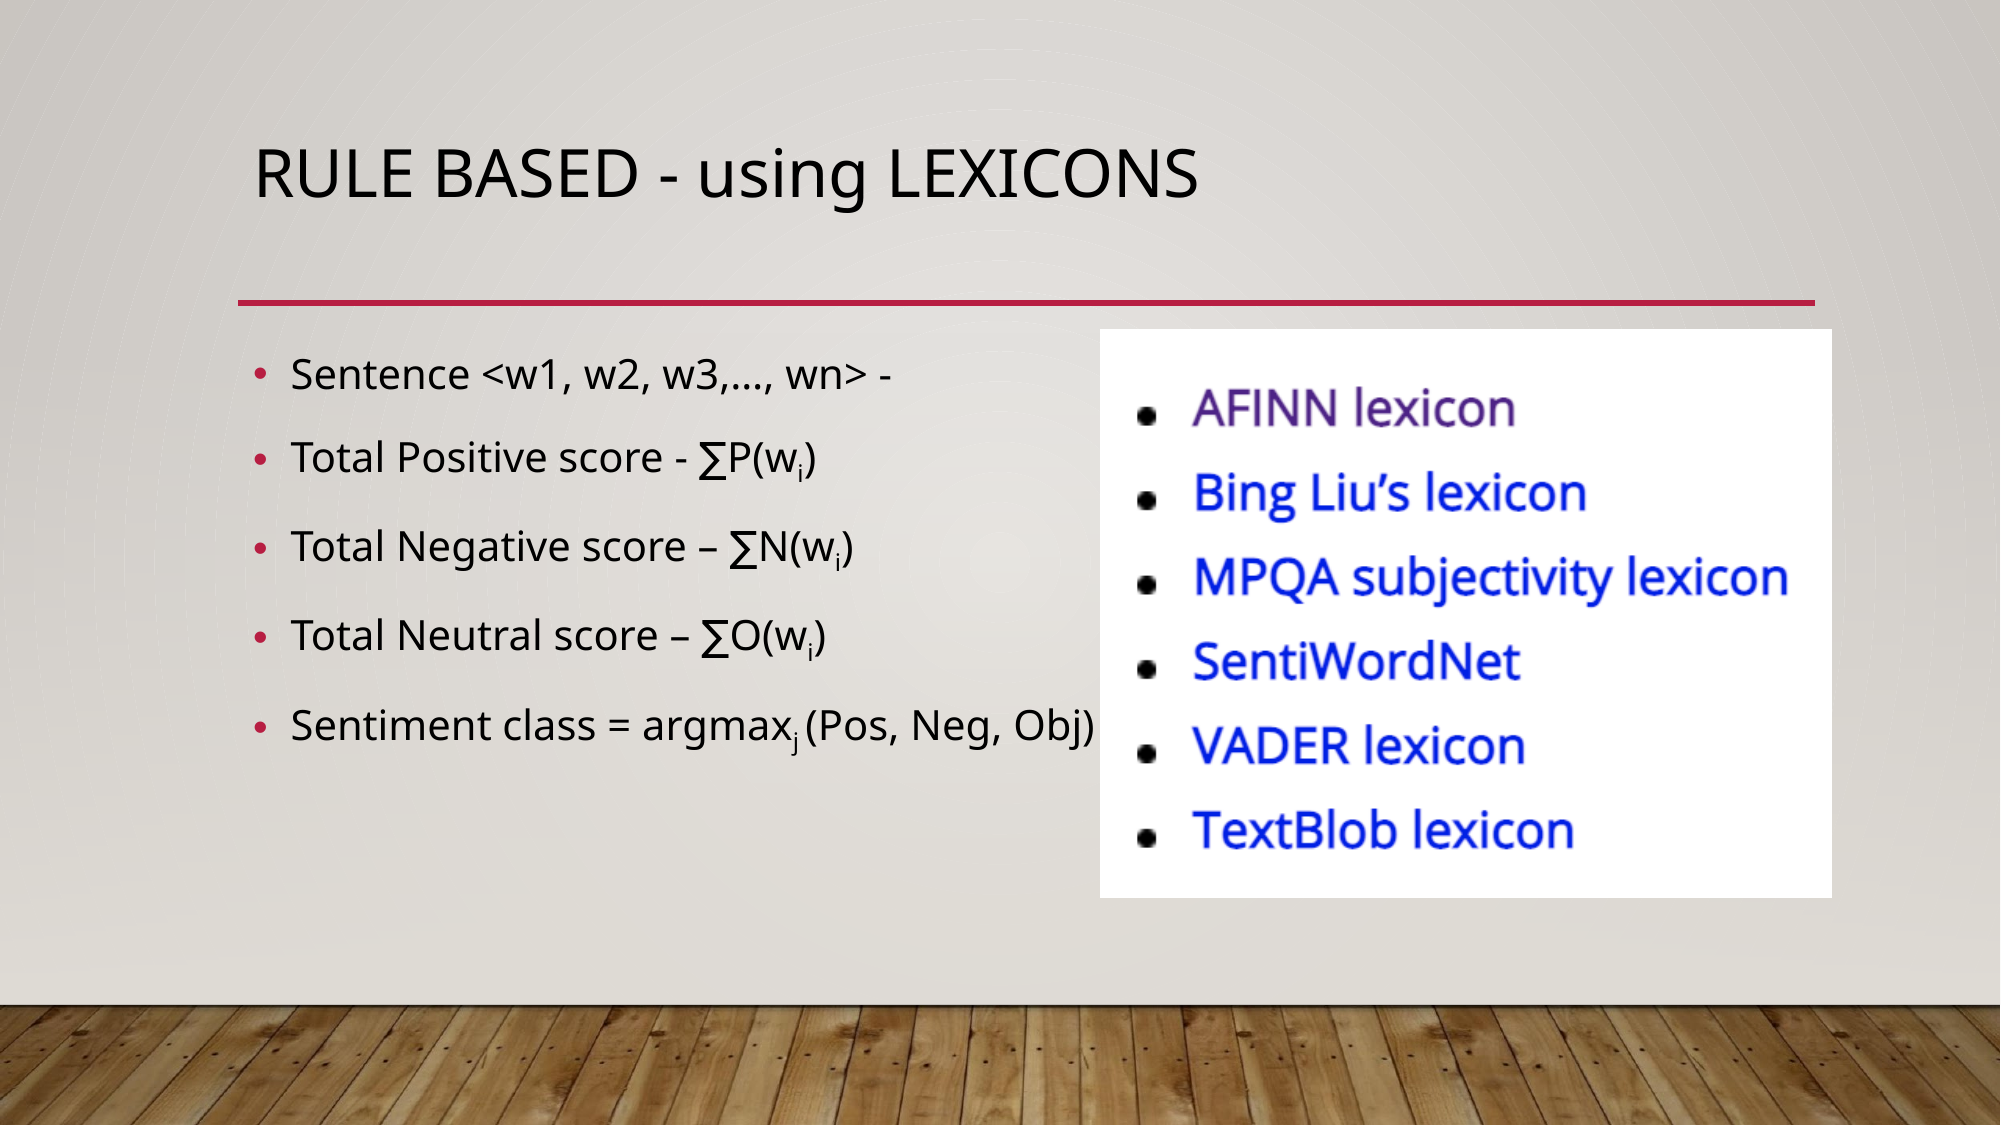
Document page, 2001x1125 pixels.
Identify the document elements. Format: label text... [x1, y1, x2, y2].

list Sentence <w1, w2, w3,…, wn> - Total Positive score - ∑P(wi) Total Negative score – ∑N(wi) Total Neutral score – ∑O(wi) Sentiment class = argmaxj (Pos, Neg, Obj) [238, 330, 1097, 897]
picture [1100, 329, 1832, 899]
picture [0, 1005, 2000, 1125]
title RULE BASED - using LEXICONS [238, 131, 1814, 305]
